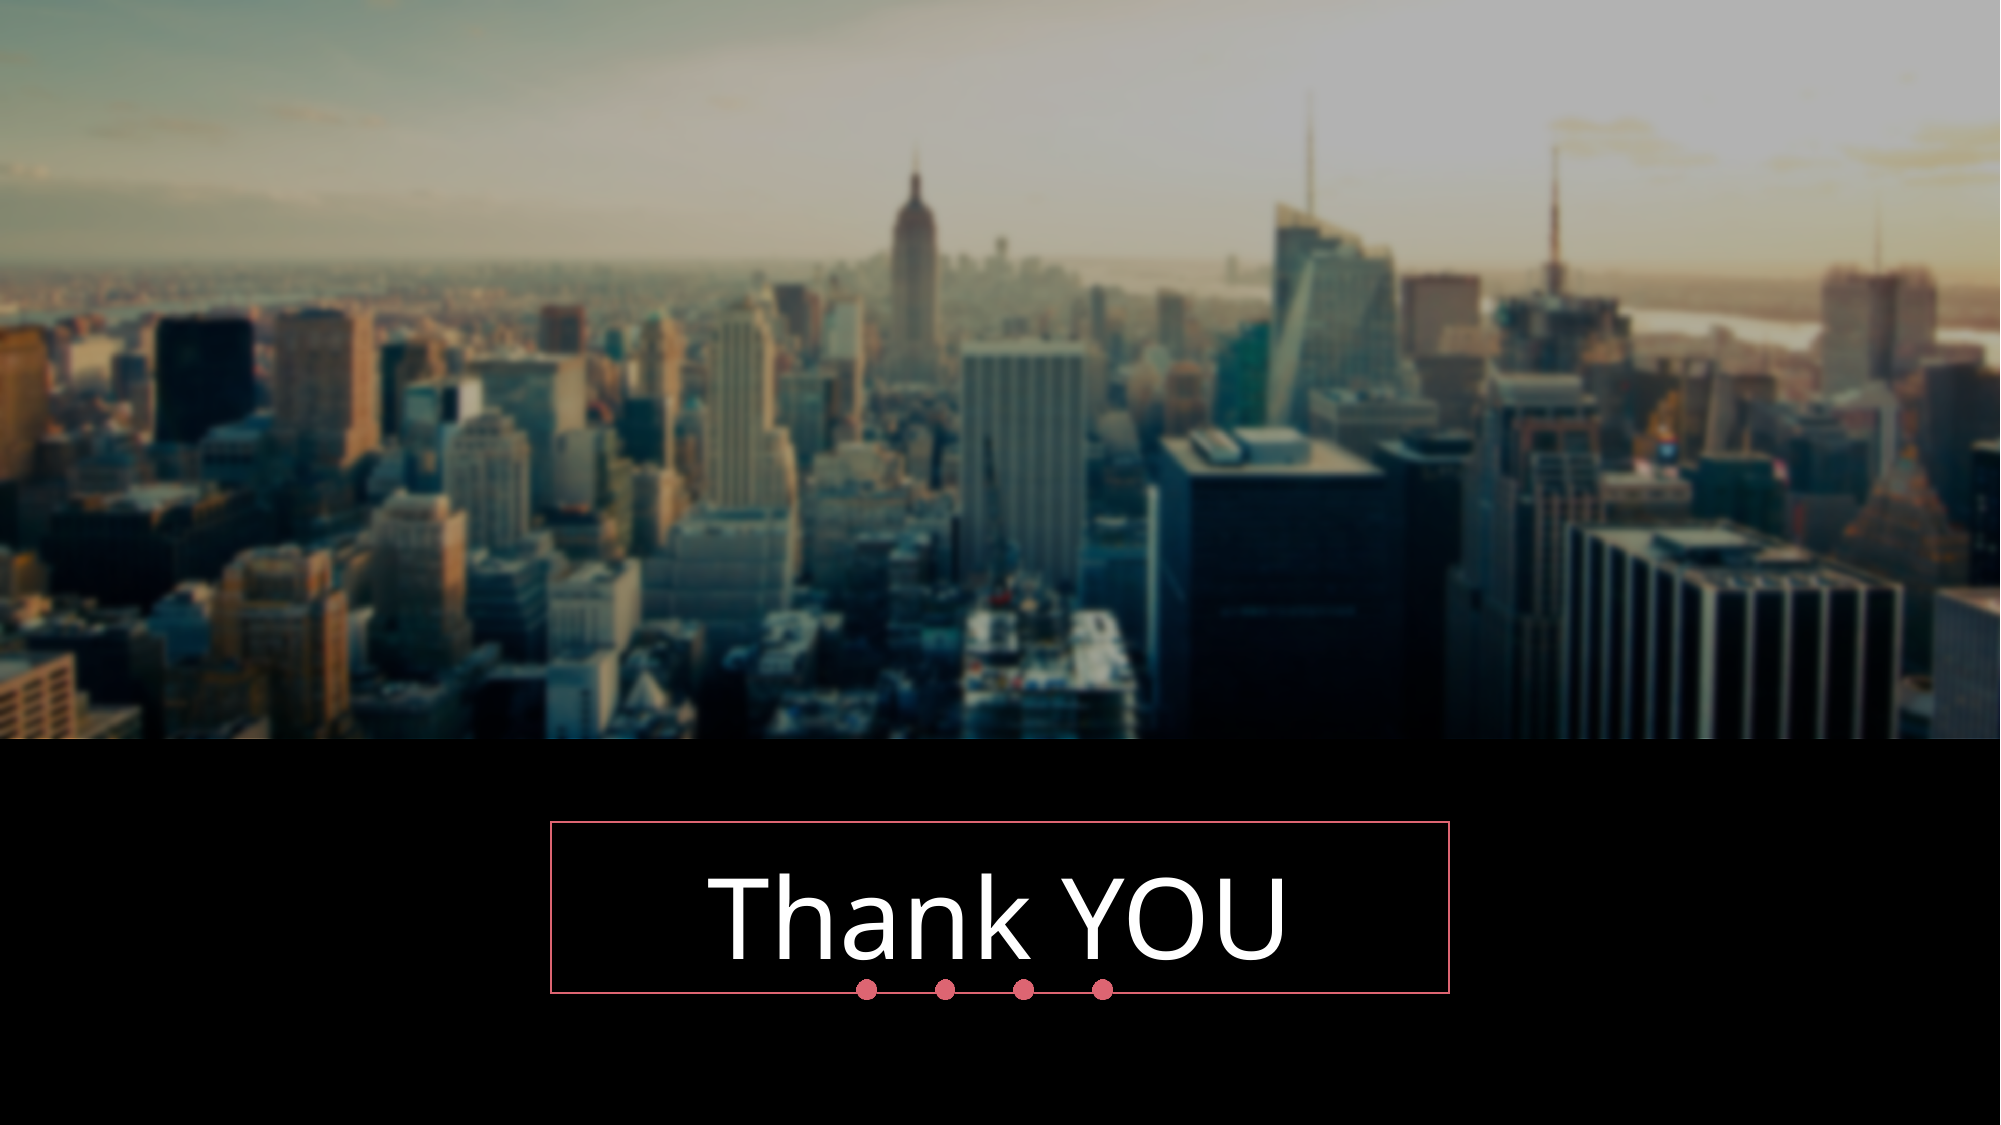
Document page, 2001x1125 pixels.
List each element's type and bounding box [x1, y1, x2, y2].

picture [856, 979, 877, 1000]
picture [1092, 979, 1113, 1000]
picture [935, 979, 955, 1000]
picture [1013, 979, 1034, 1000]
picture [0, 0, 2000, 739]
text_box [550, 822, 1450, 993]
